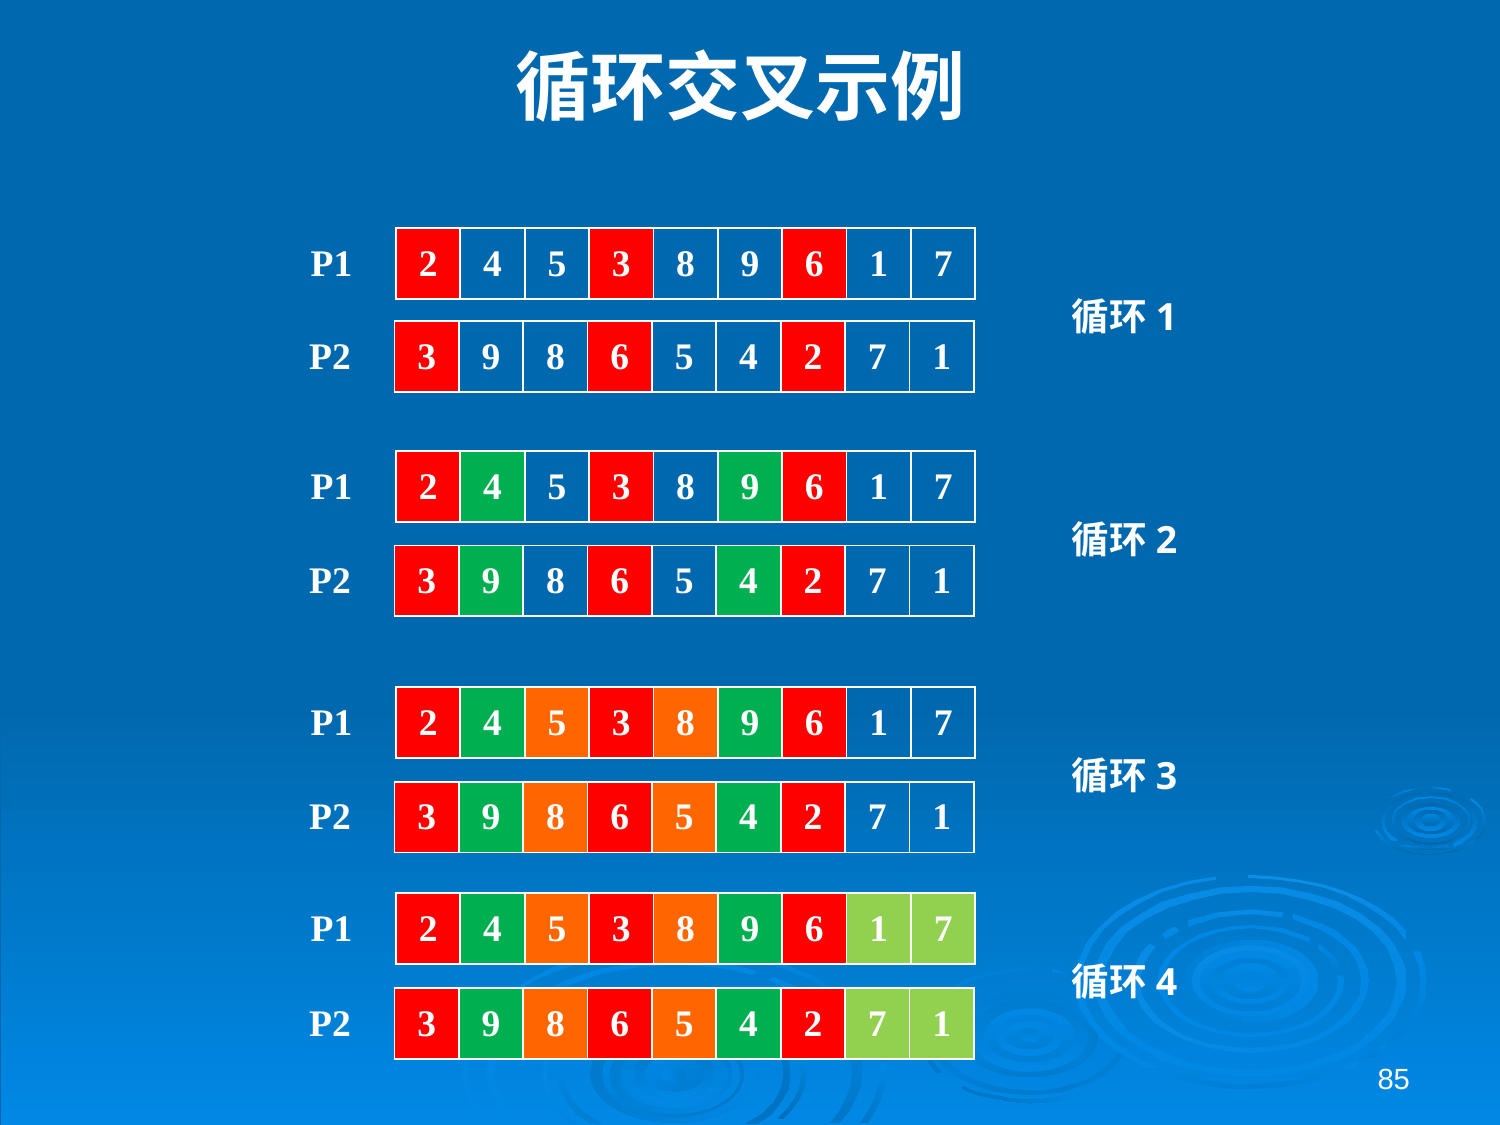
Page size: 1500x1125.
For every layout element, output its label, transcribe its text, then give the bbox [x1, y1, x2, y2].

table_header 9 [460, 783, 522, 852]
table_header 8 [654, 688, 717, 757]
table_header 9 [460, 546, 522, 615]
table_header 2 [782, 783, 844, 852]
table_header 2 [397, 894, 459, 963]
table_header 8 [524, 989, 587, 1058]
table_header 2 [397, 229, 459, 298]
table_header 4 [461, 688, 524, 757]
table_header 4 [717, 989, 780, 1058]
table_header 7 [912, 688, 974, 757]
text_box 循环2 [1057, 508, 1211, 569]
table_header 9 [719, 688, 781, 757]
table_header 1 [847, 452, 910, 521]
table_header 8 [524, 546, 587, 615]
table_header P1 [267, 228, 395, 299]
table_header 1 [847, 894, 910, 963]
table_header 3 [590, 894, 653, 963]
table_header 3 [395, 546, 458, 615]
table_header 1 [910, 783, 973, 852]
table_header 2 [397, 688, 459, 757]
table_header 5 [653, 989, 715, 1058]
table_header 6 [783, 688, 846, 757]
text_box 循环4 [1057, 950, 1211, 1011]
table_header 4 [461, 894, 524, 963]
table_header 2 [782, 989, 844, 1058]
text_box 循环3 [1057, 744, 1211, 805]
table_header 9 [719, 894, 781, 963]
title 循环交叉示例 [33, 30, 1448, 138]
table_header 6 [783, 894, 846, 963]
table_header 1 [910, 989, 973, 1058]
table_header 6 [588, 546, 651, 615]
table_header 6 [588, 322, 651, 391]
table_header 3 [590, 688, 653, 757]
table_header 3 [395, 783, 458, 852]
table_header 8 [524, 322, 587, 391]
table_header P1 [267, 687, 395, 758]
table_header 7 [846, 783, 909, 852]
table_header P2 [266, 321, 394, 392]
table_header 2 [782, 322, 844, 391]
table_header 6 [783, 452, 846, 521]
table_header 1 [847, 688, 910, 757]
table_header P2 [266, 782, 394, 853]
table_header 1 [910, 322, 973, 391]
table_header 9 [719, 452, 781, 521]
table_header 6 [588, 989, 651, 1058]
table_header P2 [266, 988, 394, 1059]
table_header 5 [526, 452, 588, 521]
table_header 5 [526, 229, 588, 298]
table_header 4 [461, 229, 524, 298]
table_header 2 [397, 452, 459, 521]
table_header 5 [653, 322, 715, 391]
table_header P1 [267, 451, 395, 522]
table_header 8 [524, 783, 587, 852]
table_header 4 [717, 783, 780, 852]
table_header P2 [266, 545, 394, 616]
table_header 9 [719, 229, 781, 298]
table_header 6 [588, 783, 651, 852]
table_header 3 [590, 452, 653, 521]
table_header 2 [782, 546, 844, 615]
table_header 5 [526, 688, 588, 757]
table_header P1 [267, 893, 395, 964]
table_header 8 [654, 452, 717, 521]
table_header 7 [912, 452, 974, 521]
slide_number 85 [1074, 1024, 1426, 1103]
table_header 3 [395, 322, 458, 391]
table_header 3 [395, 989, 458, 1058]
table_header 5 [653, 546, 715, 615]
table_header 8 [654, 894, 717, 963]
table_header 4 [717, 322, 780, 391]
table_header 9 [460, 322, 522, 391]
table_header 9 [460, 989, 522, 1058]
table_header 1 [847, 229, 910, 298]
table_header 7 [912, 894, 974, 963]
table_header 6 [783, 229, 846, 298]
table_header 3 [590, 229, 653, 298]
table_header 1 [910, 546, 973, 615]
text_box 循环1 [1057, 285, 1211, 346]
table_header 7 [846, 322, 909, 391]
table_header 7 [846, 989, 909, 1058]
table_header 4 [717, 546, 780, 615]
table_header 7 [846, 546, 909, 615]
table_header 7 [912, 229, 974, 298]
table_header 8 [654, 229, 717, 298]
table_header 5 [653, 783, 715, 852]
table_header 4 [461, 452, 524, 521]
table_header 5 [526, 894, 588, 963]
